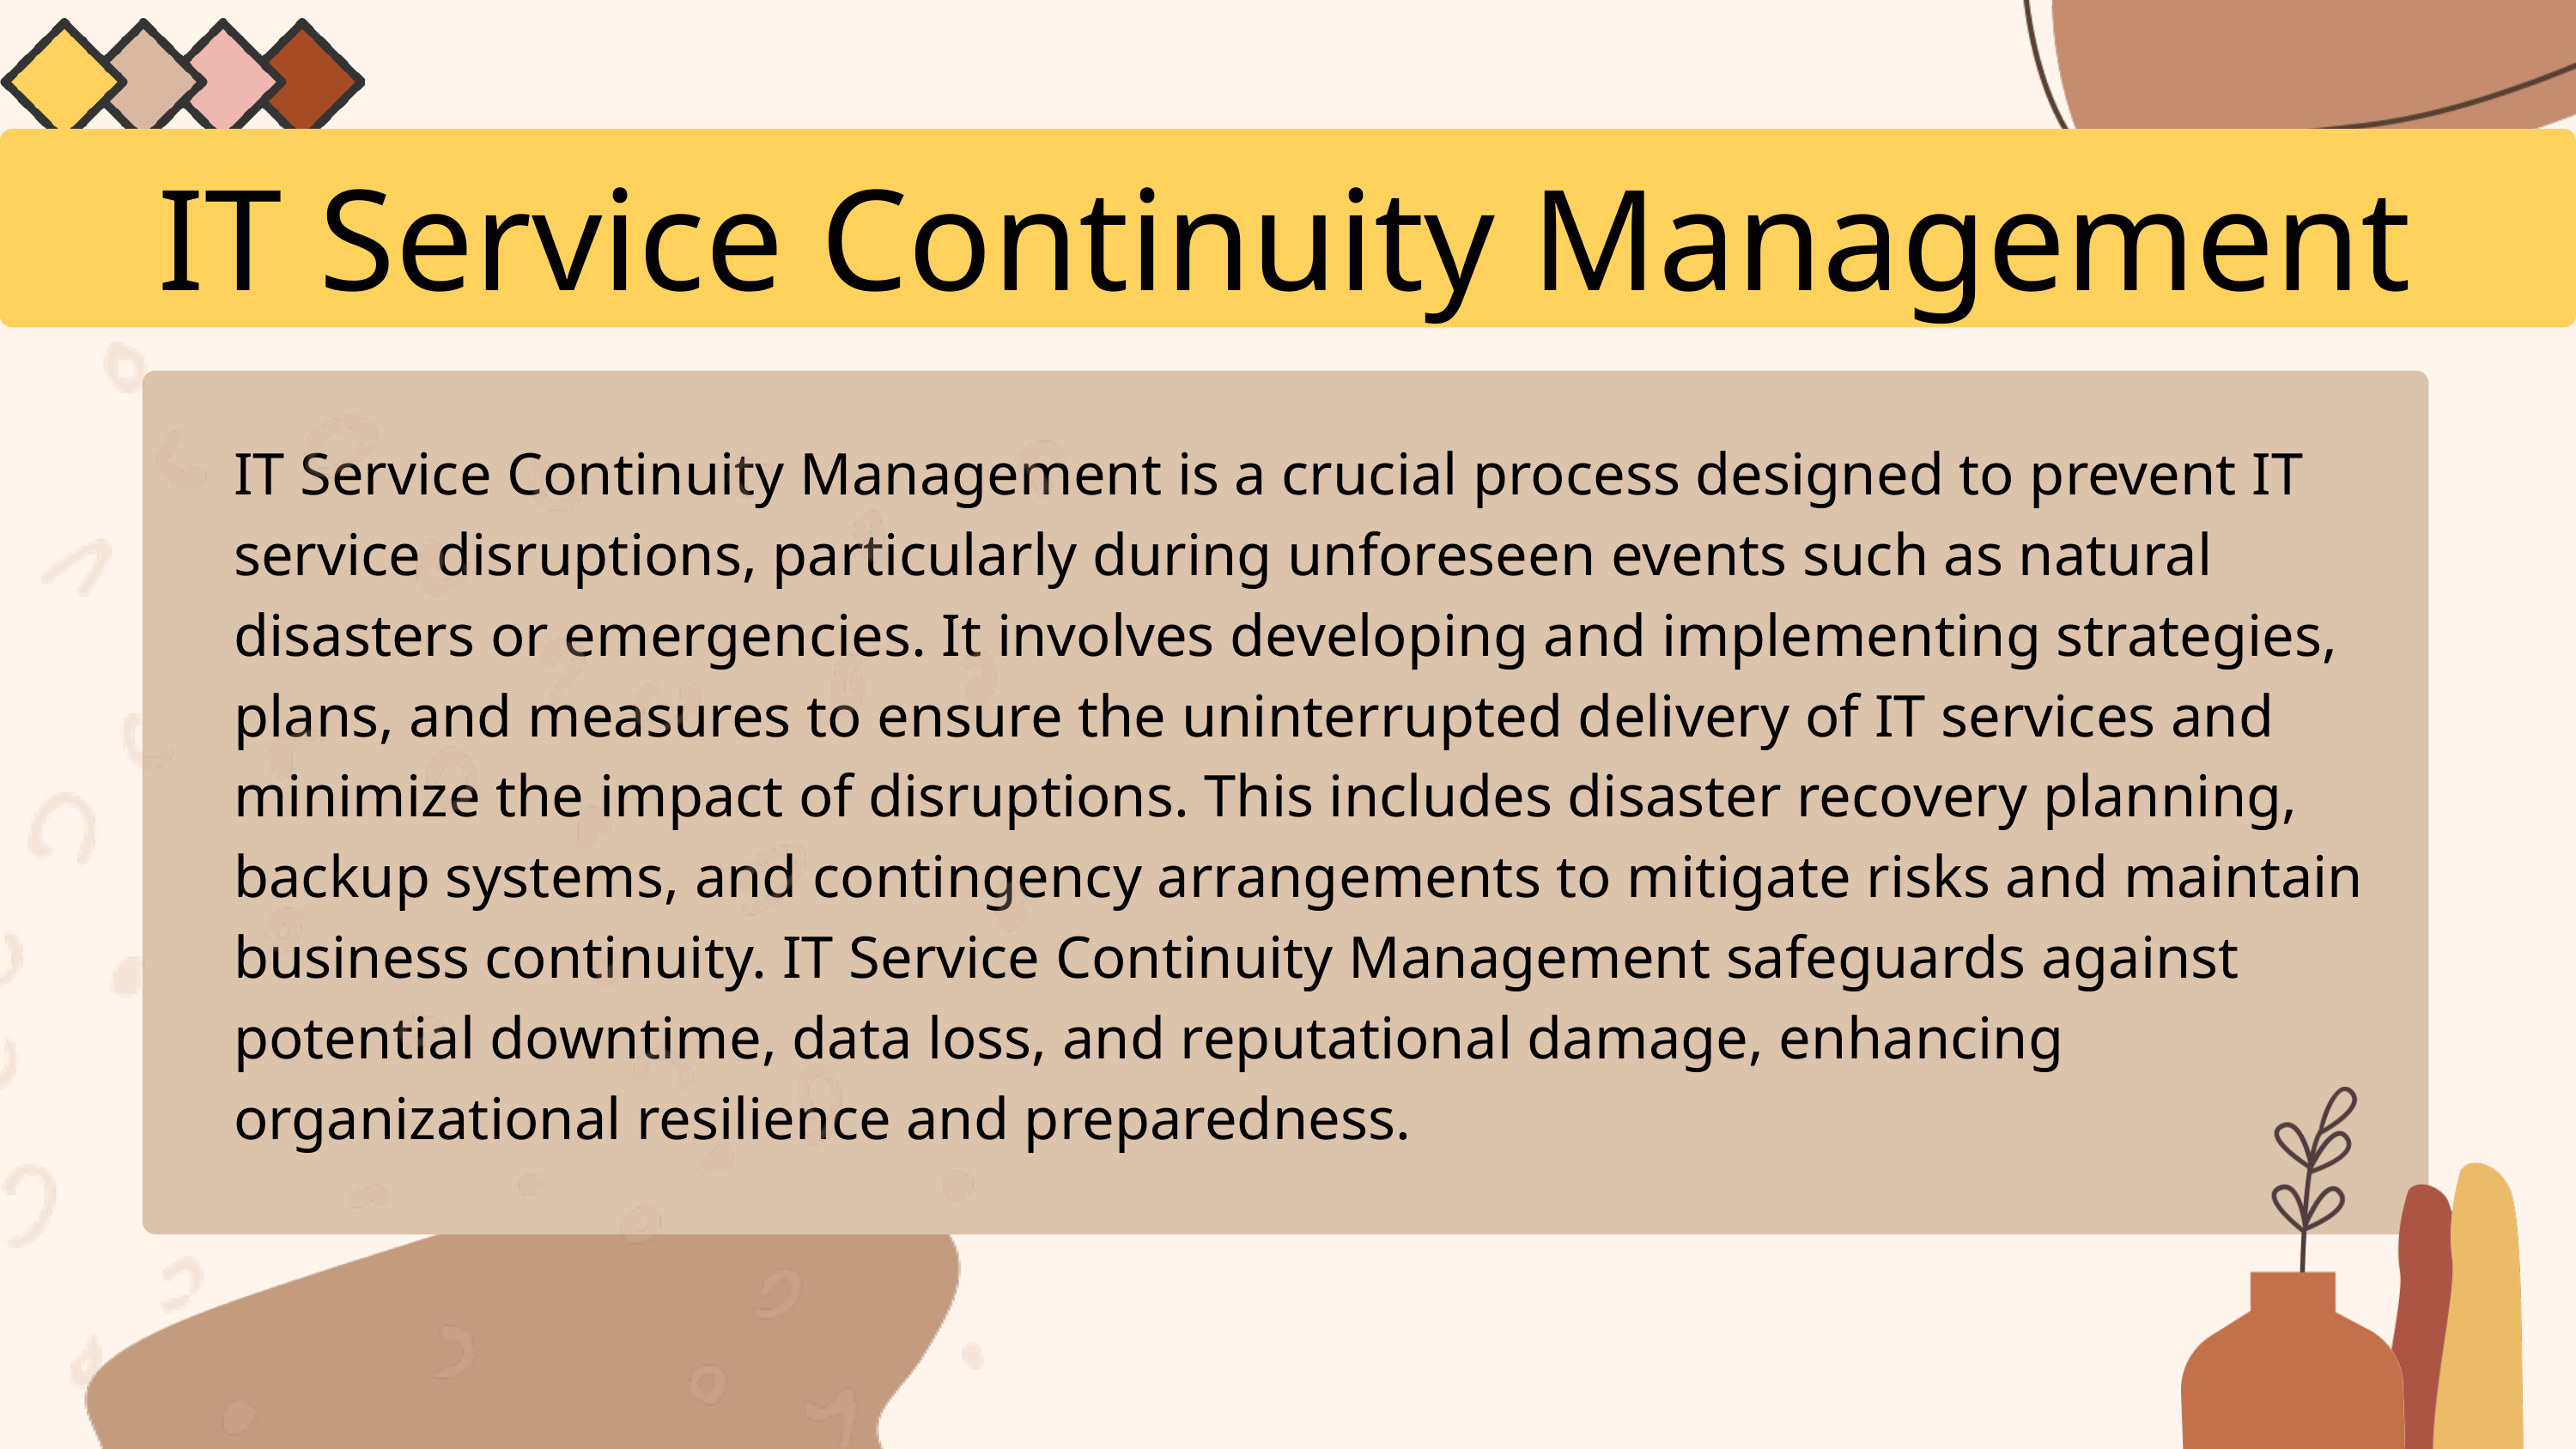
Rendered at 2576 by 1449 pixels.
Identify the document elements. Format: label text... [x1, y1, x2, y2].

text_box IT Service Continuity Management [28, 123, 2543, 128]
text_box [0, 128, 2576, 328]
text_box [2180, 1086, 2525, 1449]
text_box [0, 18, 366, 128]
text_box [2014, 0, 2576, 128]
text_box [0, 336, 1066, 1449]
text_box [142, 370, 2429, 1235]
